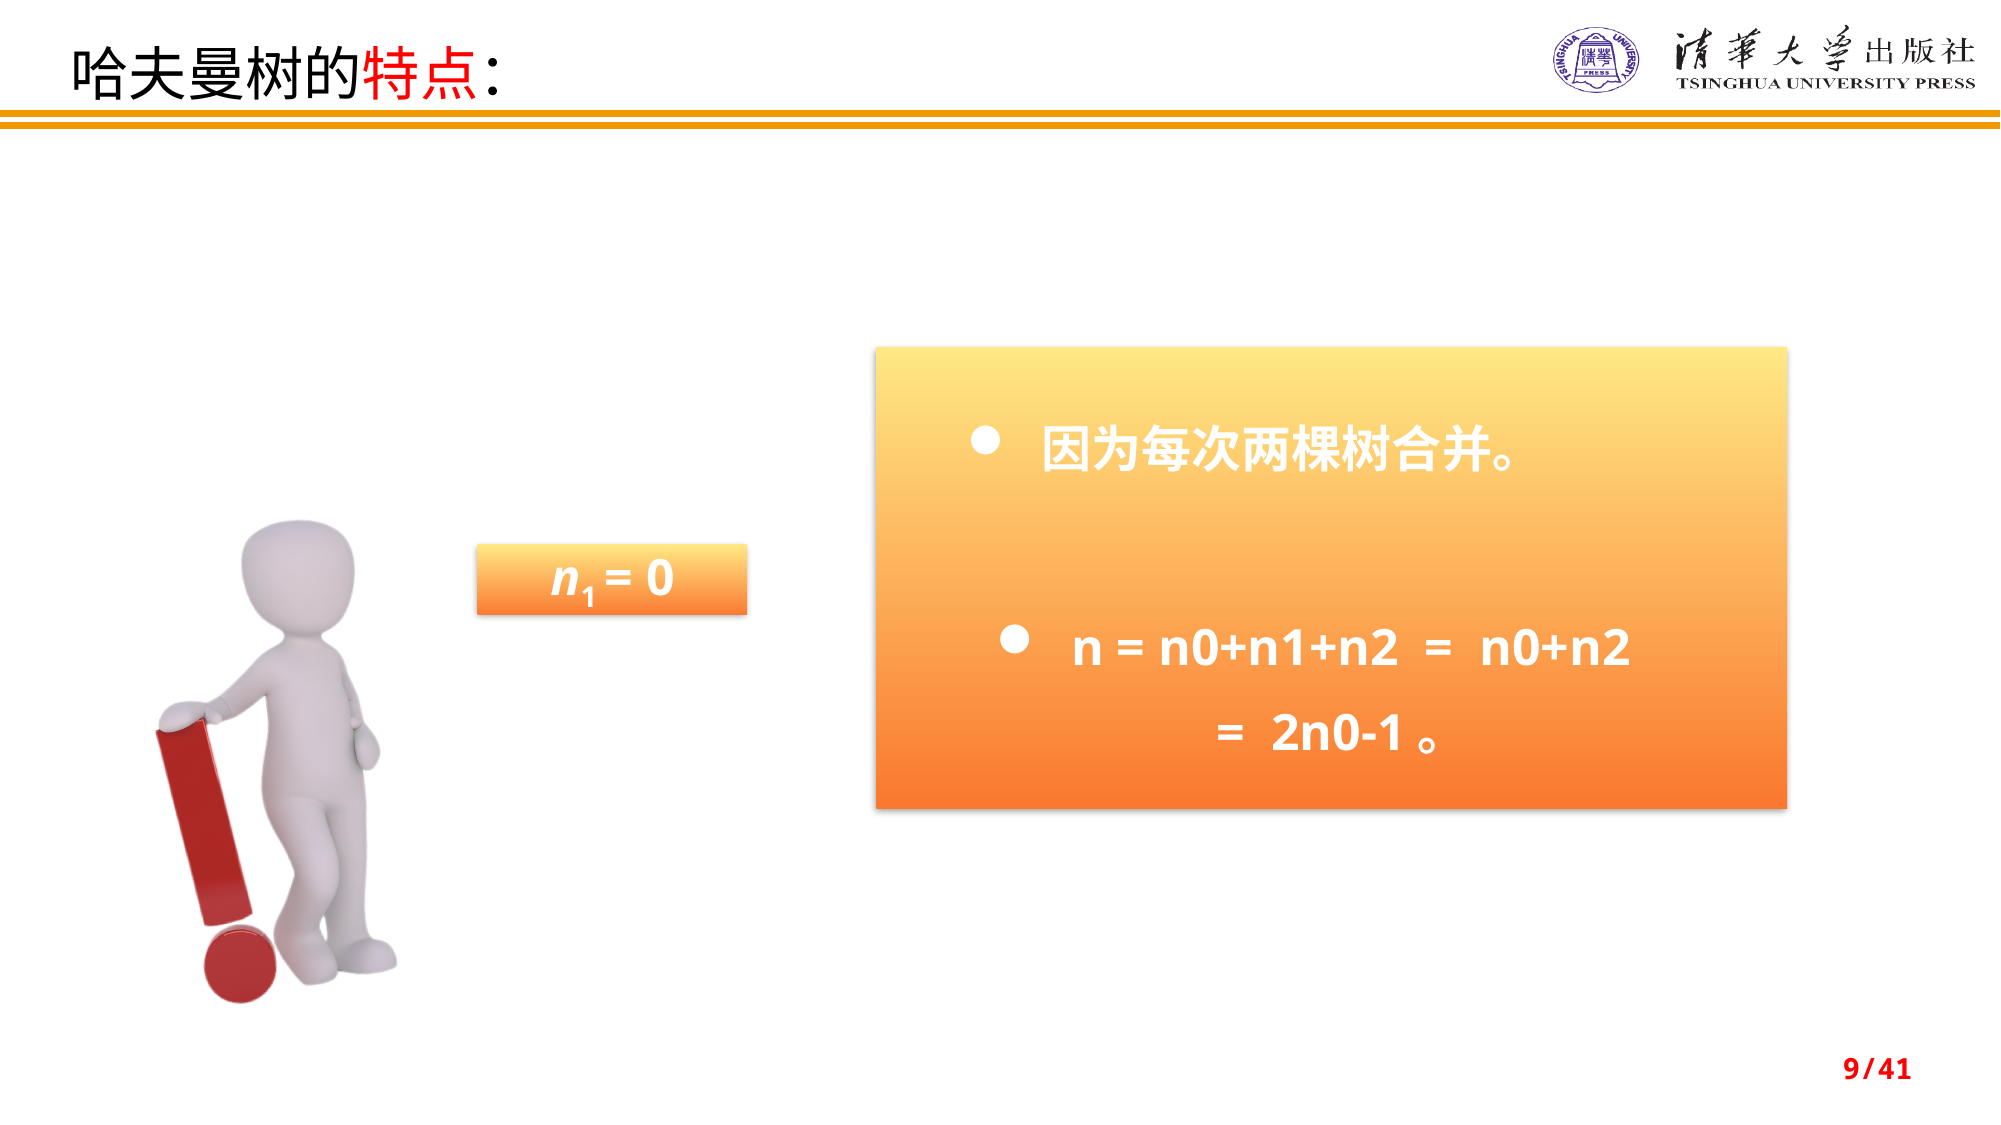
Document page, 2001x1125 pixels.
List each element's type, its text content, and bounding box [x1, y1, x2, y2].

text_box n1 = 0 [588, 544, 748, 615]
text_box 哈夫曼树的特点： [55, 29, 1199, 115]
text_box [875, 347, 1788, 810]
picture [0, 411, 625, 1067]
picture [1504, 0, 2001, 144]
text_box n = n0+n1+n2 = n0+n2 = 2n0-1。 [981, 577, 1646, 768]
text_box 因为每次两棵树合并。 [941, 367, 1789, 497]
